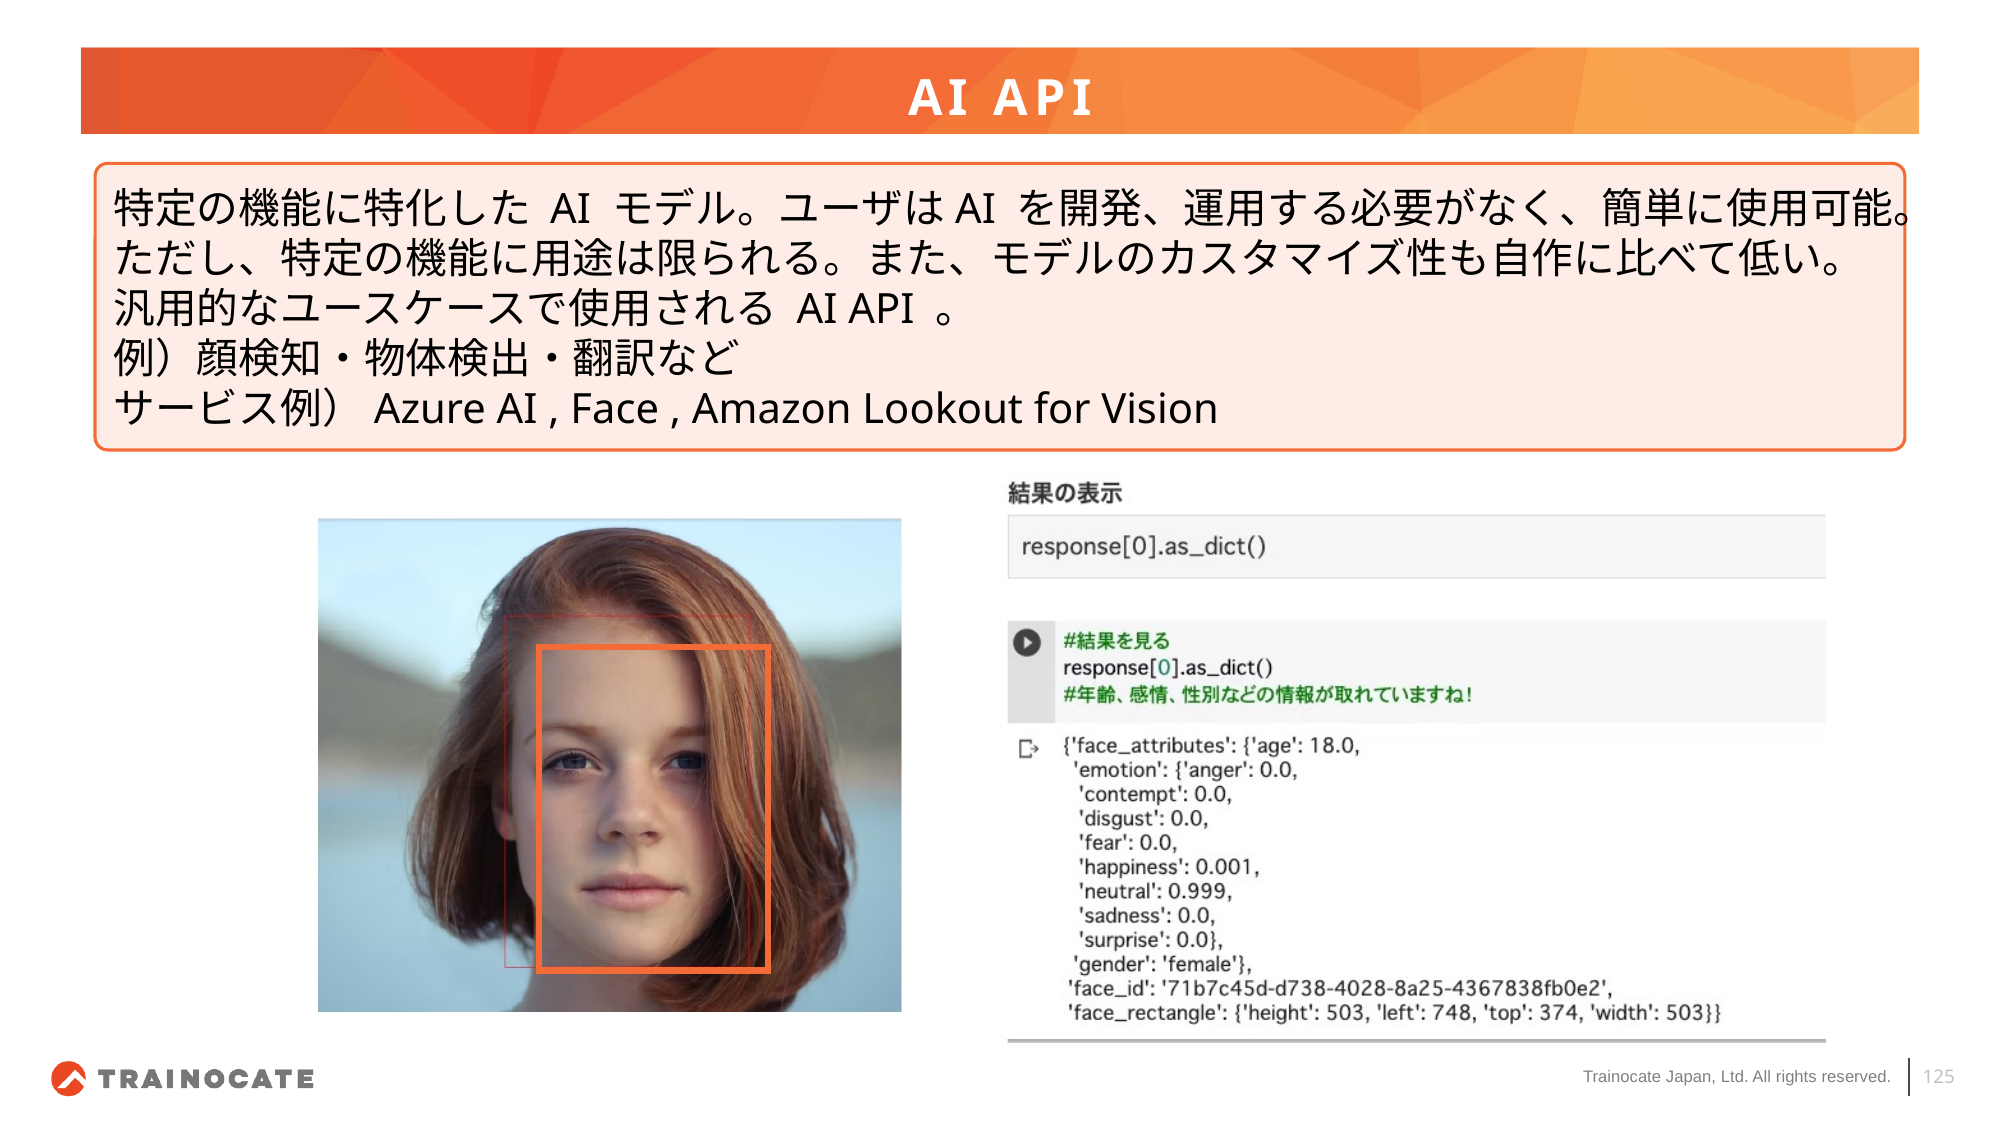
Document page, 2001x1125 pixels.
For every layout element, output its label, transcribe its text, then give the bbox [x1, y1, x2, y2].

picture [30, 1046, 335, 1109]
picture [999, 474, 1826, 1043]
slide_number 125 [1519, 1060, 1970, 1095]
text_box 特定の機能に特化した AI モデル。ユーザはAI を開発、運用する必要がなく、簡単に使用可能。 ただし、特定の機能に用途は限られる。また、モデルのカスタマイズ性も自作に比べて低い。 汎用的なユースケースで使用される AI API 。 例）顔検知・物体検出・翻訳など サービス例）Azure AI , Face , Amazon Lookout for Vision [95, 163, 1905, 450]
picture [312, 514, 902, 1013]
title AI API [60, 60, 1940, 140]
picture [80, 47, 1920, 60]
